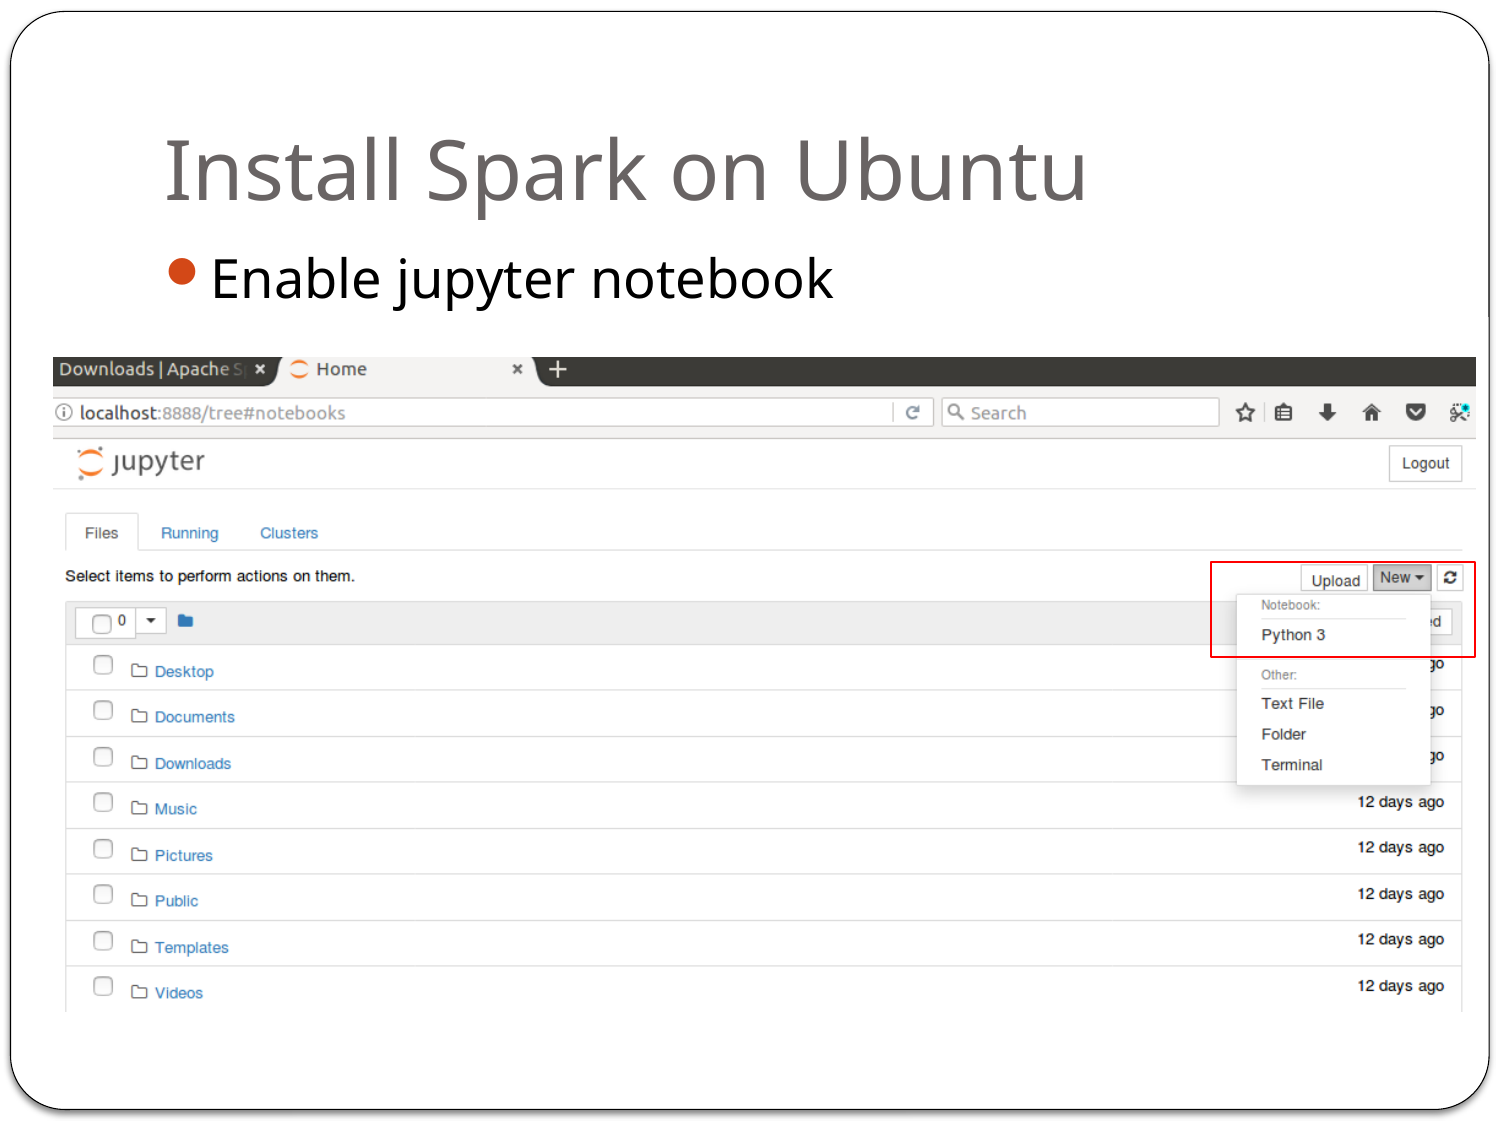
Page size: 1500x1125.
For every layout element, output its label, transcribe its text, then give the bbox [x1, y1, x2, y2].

picture [52, 356, 1476, 1012]
title Install Spark on Ubuntu [150, 45, 1425, 233]
list Enable jupyter notebook [150, 237, 1425, 355]
